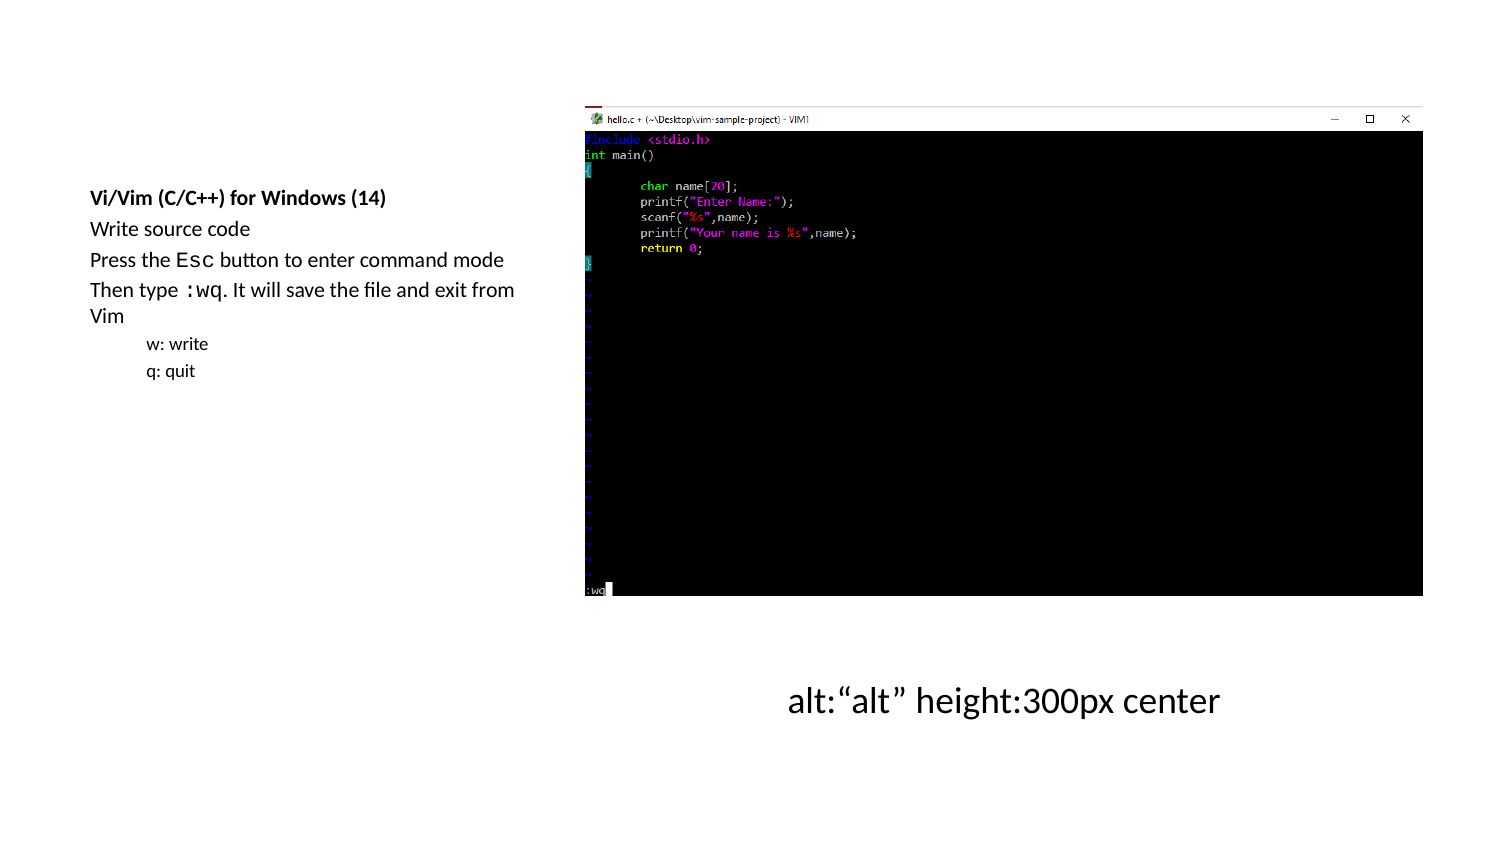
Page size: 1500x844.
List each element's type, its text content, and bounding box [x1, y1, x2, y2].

text_box alt:“alt” height:300px center [585, 668, 1423, 753]
picture [585, 105, 1424, 596]
list Vi/Vim (C/C++) for Windows (14) Write source code Press the Esc button to enter command mode Then type :wq. It will save the file and exit from Vim w: write q: quit [75, 176, 569, 754]
